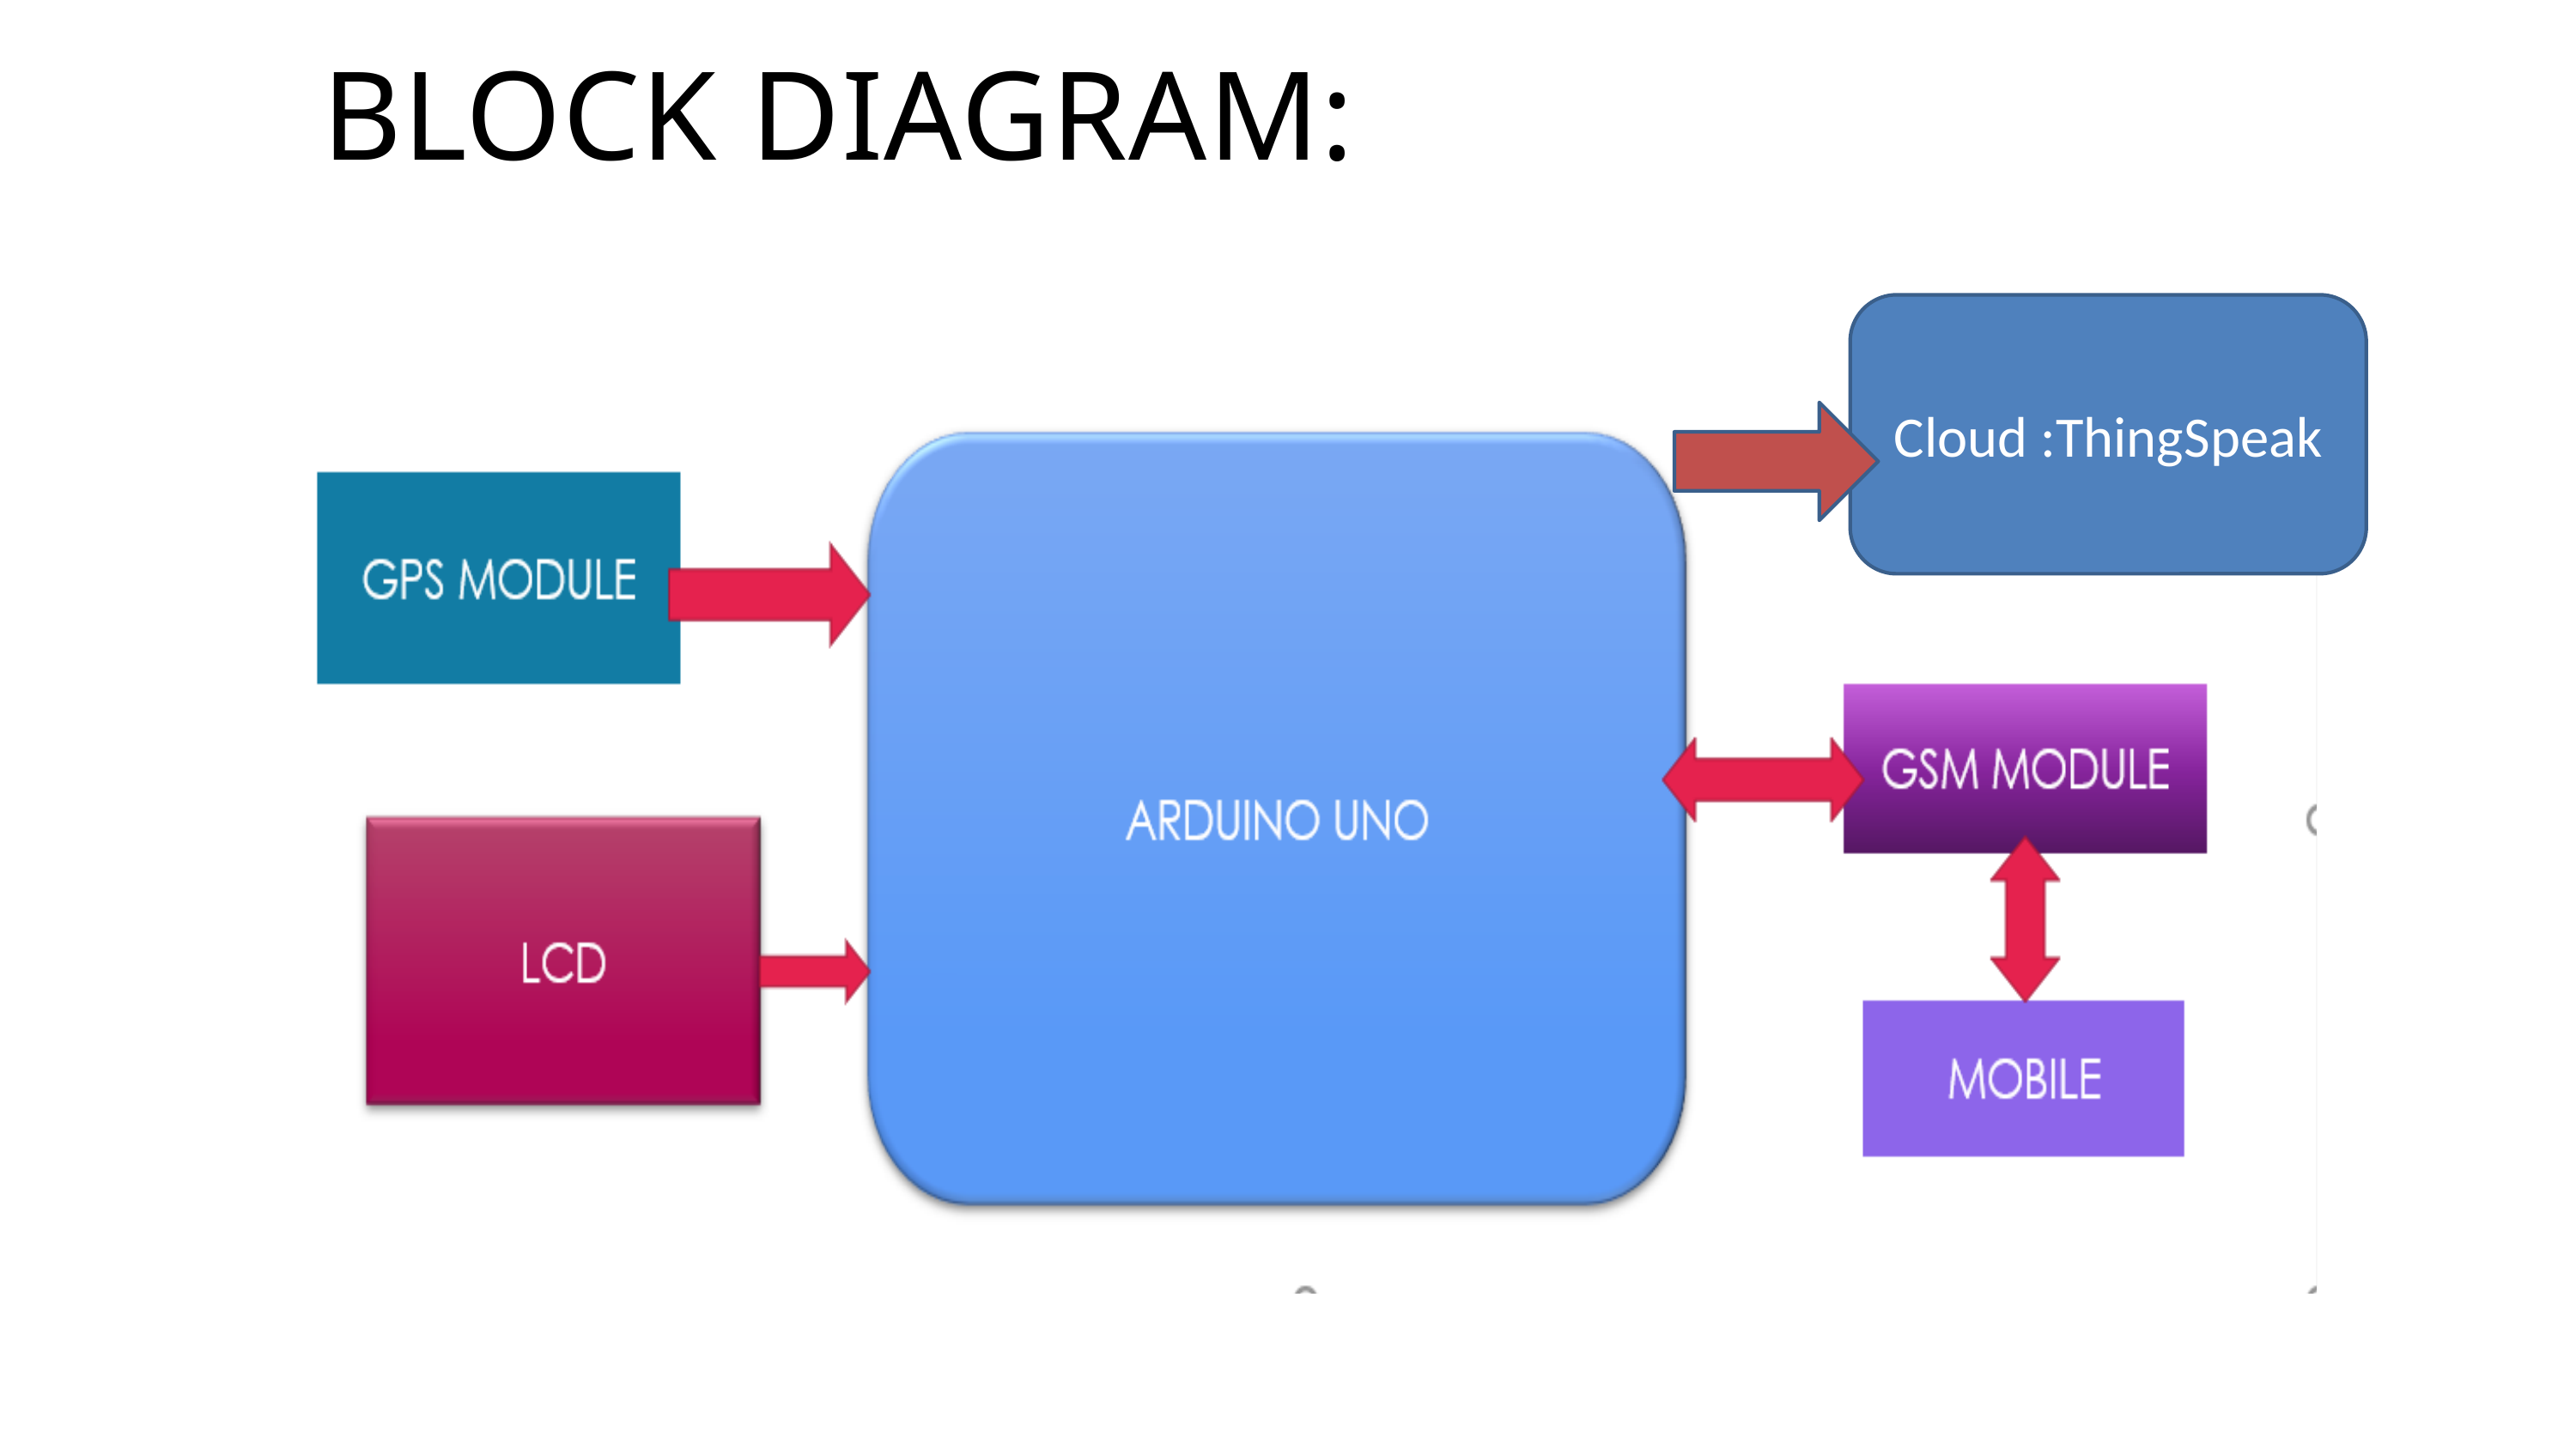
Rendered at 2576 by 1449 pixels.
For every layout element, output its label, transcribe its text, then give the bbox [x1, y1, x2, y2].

picture [308, 423, 2318, 1294]
text_box Cloud :ThingSpeak [1848, 293, 2368, 576]
text_box [1817, 400, 1840, 421]
text_box BLOCK DIAGRAM: [321, 37, 2125, 185]
